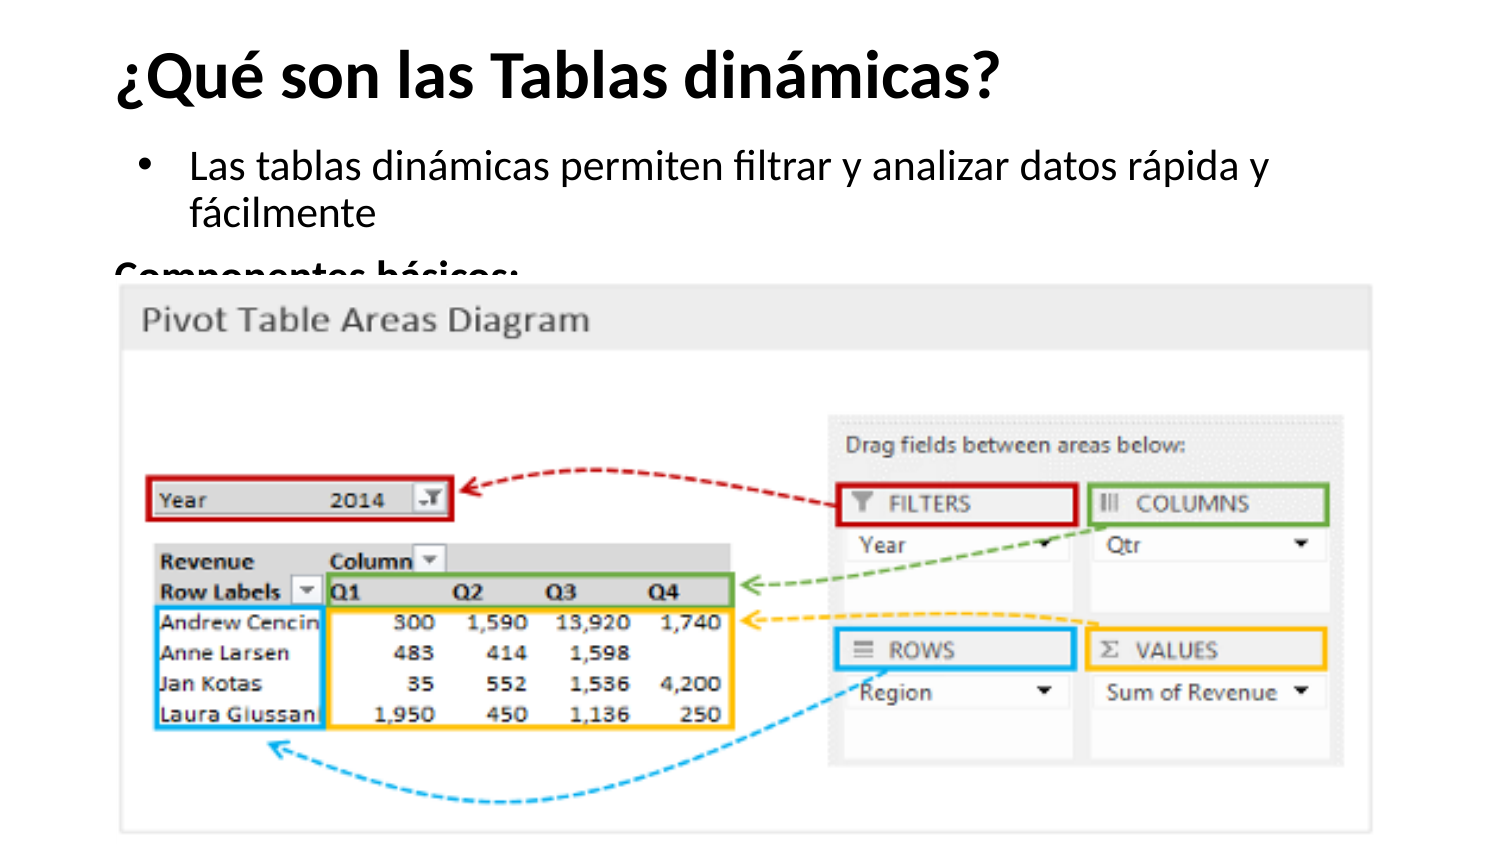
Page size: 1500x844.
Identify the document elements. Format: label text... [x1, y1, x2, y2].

picture [114, 275, 1379, 844]
list Las tablas dinámicas permiten filtrar y analizar datos rápida y fácilmente Componentes básicos: [103, 137, 1397, 673]
title ¿Qué son las Tablas dinámicas? [103, 0, 1397, 137]
